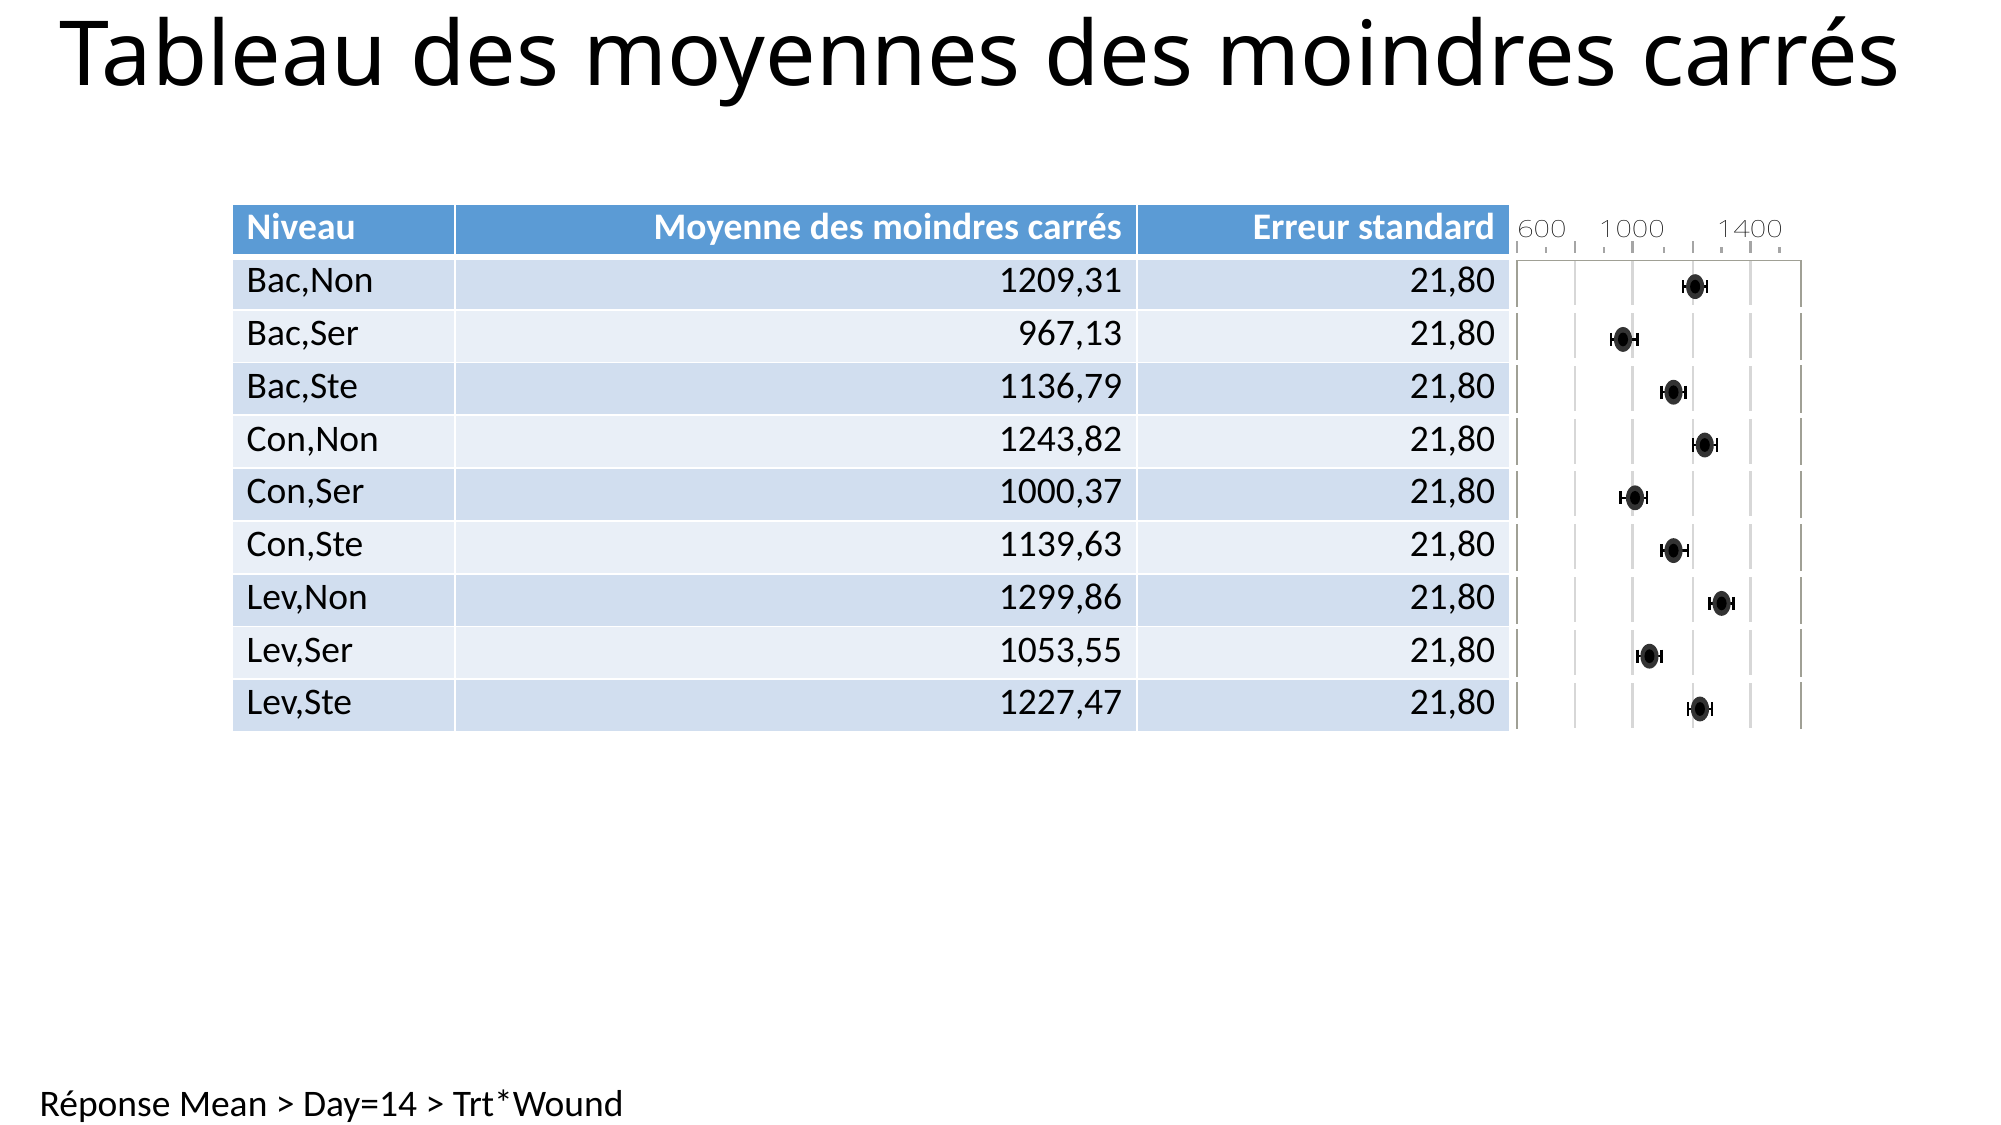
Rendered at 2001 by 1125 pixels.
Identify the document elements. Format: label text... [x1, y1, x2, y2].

table_cell Con,Ste [233, 522, 454, 573]
table_header Erreur standard [1138, 205, 1509, 254]
table_cell [1511, 627, 1805, 678]
table_cell 1139,63 [456, 522, 1136, 573]
table_cell 21,80 [1138, 522, 1509, 573]
table_cell [1511, 522, 1805, 573]
table_cell 21,80 [1138, 416, 1509, 467]
table_cell 21,80 [1138, 363, 1509, 414]
table_cell 21,80 [1138, 311, 1509, 362]
table_cell 21,80 [1138, 260, 1509, 309]
table_cell [1511, 575, 1805, 626]
title Tableau des moyennes des moindres carrés [0, 0, 1963, 113]
table_cell 1227,47 [456, 680, 1136, 731]
table_cell 967,13 [456, 311, 1136, 362]
table_cell Con,Ser [233, 469, 454, 520]
table_cell [1511, 469, 1805, 520]
table_cell 1000,37 [456, 469, 1136, 520]
table_header [1511, 205, 1805, 254]
table_cell 1243,82 [456, 416, 1136, 467]
table_cell Bac,Non [233, 260, 454, 309]
table_cell Lev,Non [233, 575, 454, 626]
table_cell [1511, 680, 1805, 731]
table_cell 21,80 [1138, 627, 1509, 678]
table_cell 1053,55 [456, 627, 1136, 678]
table_cell 1299,86 [456, 575, 1136, 626]
table_cell Lev,Ser [233, 627, 454, 678]
table_cell 21,80 [1138, 575, 1509, 626]
table_cell [1511, 260, 1805, 309]
table_header Moyenne des moindres carrés [456, 205, 1136, 254]
table_cell 21,80 [1138, 469, 1509, 520]
table_cell Bac,Ser [233, 311, 454, 362]
table_cell [1511, 416, 1805, 467]
table_cell 1209,31 [456, 260, 1136, 309]
table_header Niveau [233, 205, 454, 254]
table_cell Con,Non [233, 416, 454, 467]
table_cell [1511, 311, 1805, 362]
table_cell Lev,Ste [233, 680, 454, 731]
table_cell [1511, 363, 1805, 414]
text_box Réponse Mean > Day=14 > Trt*Wound [39, 1079, 625, 1125]
table_cell 21,80 [1138, 680, 1509, 731]
table_cell Bac,Ste [233, 363, 454, 414]
table_cell 1136,79 [456, 363, 1136, 414]
